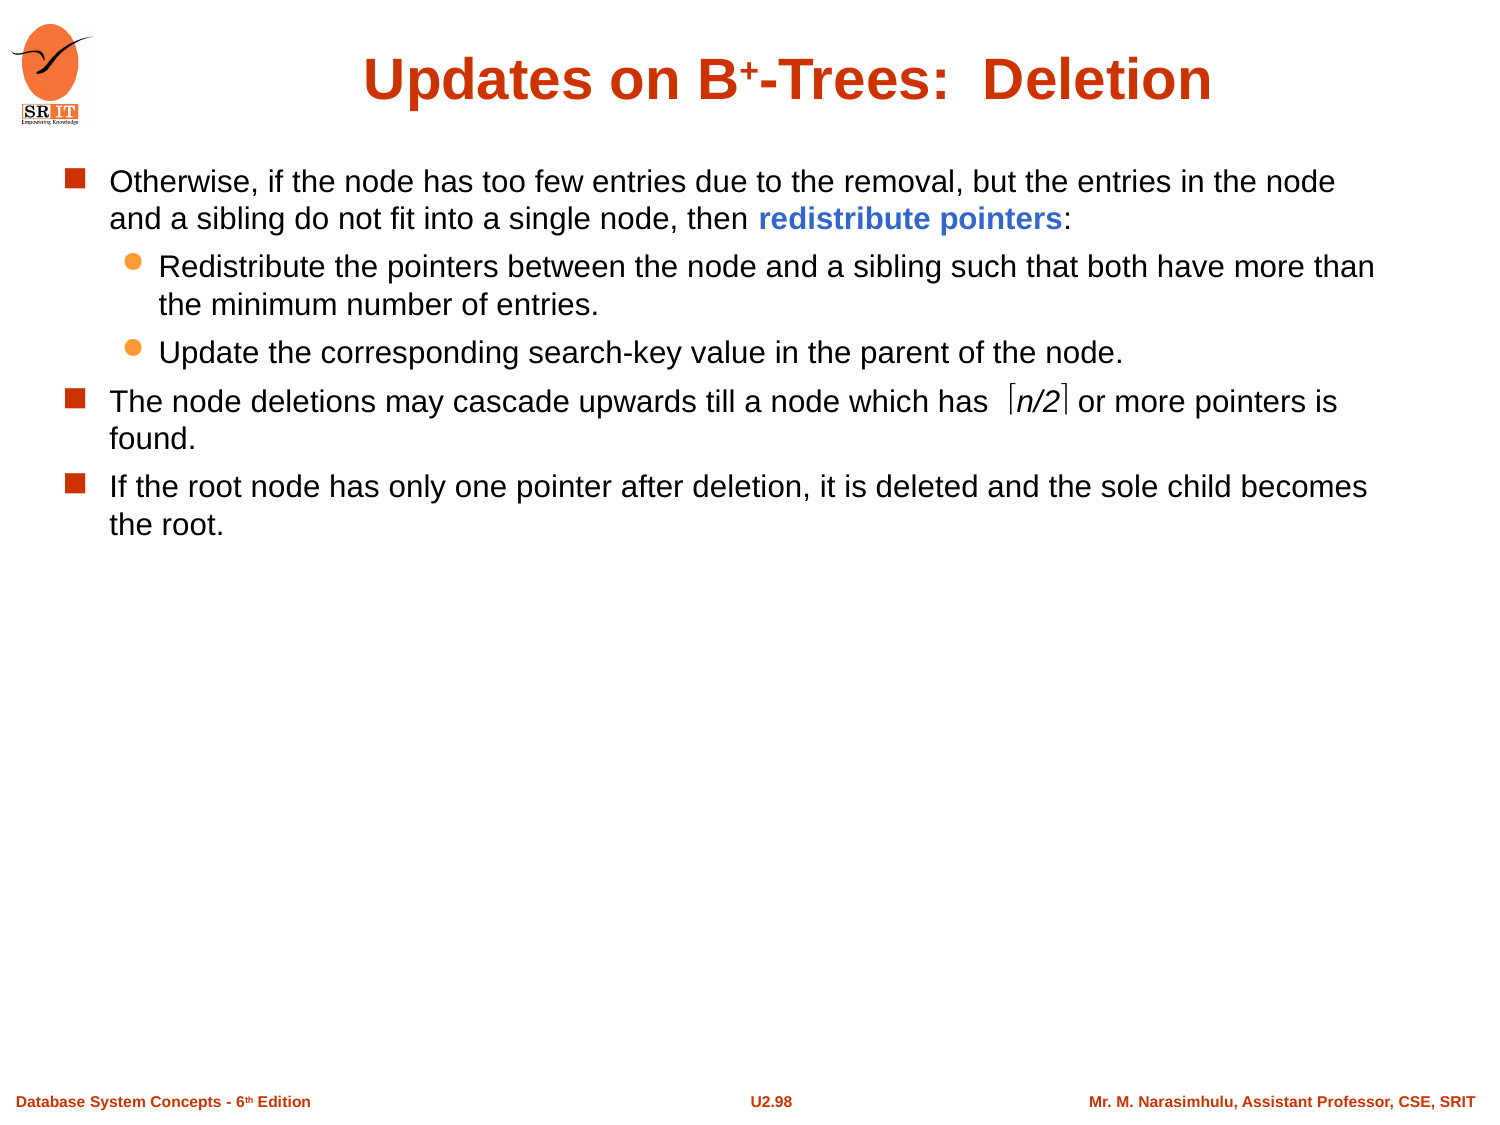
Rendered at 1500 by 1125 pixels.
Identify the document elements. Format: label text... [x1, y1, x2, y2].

picture [11, 19, 93, 128]
title Updates on B+-Trees: Deletion [125, 18, 1452, 120]
list Otherwise, if the node has too few entries due to the removal, but the entries in the node and a sibling do not fit into a single node, then redistribute pointers: Redistribute the pointers between the node and a sibling such that both have more than the minimum number of entries. Update the corresponding search-key value in the parent of the node. The node deletions may cascade upwards till a node which has n/2 or more pointers is found. If the root node has only one pointer after deletion, it is deleted and the sole child becomes the root. [52, 153, 1407, 1016]
